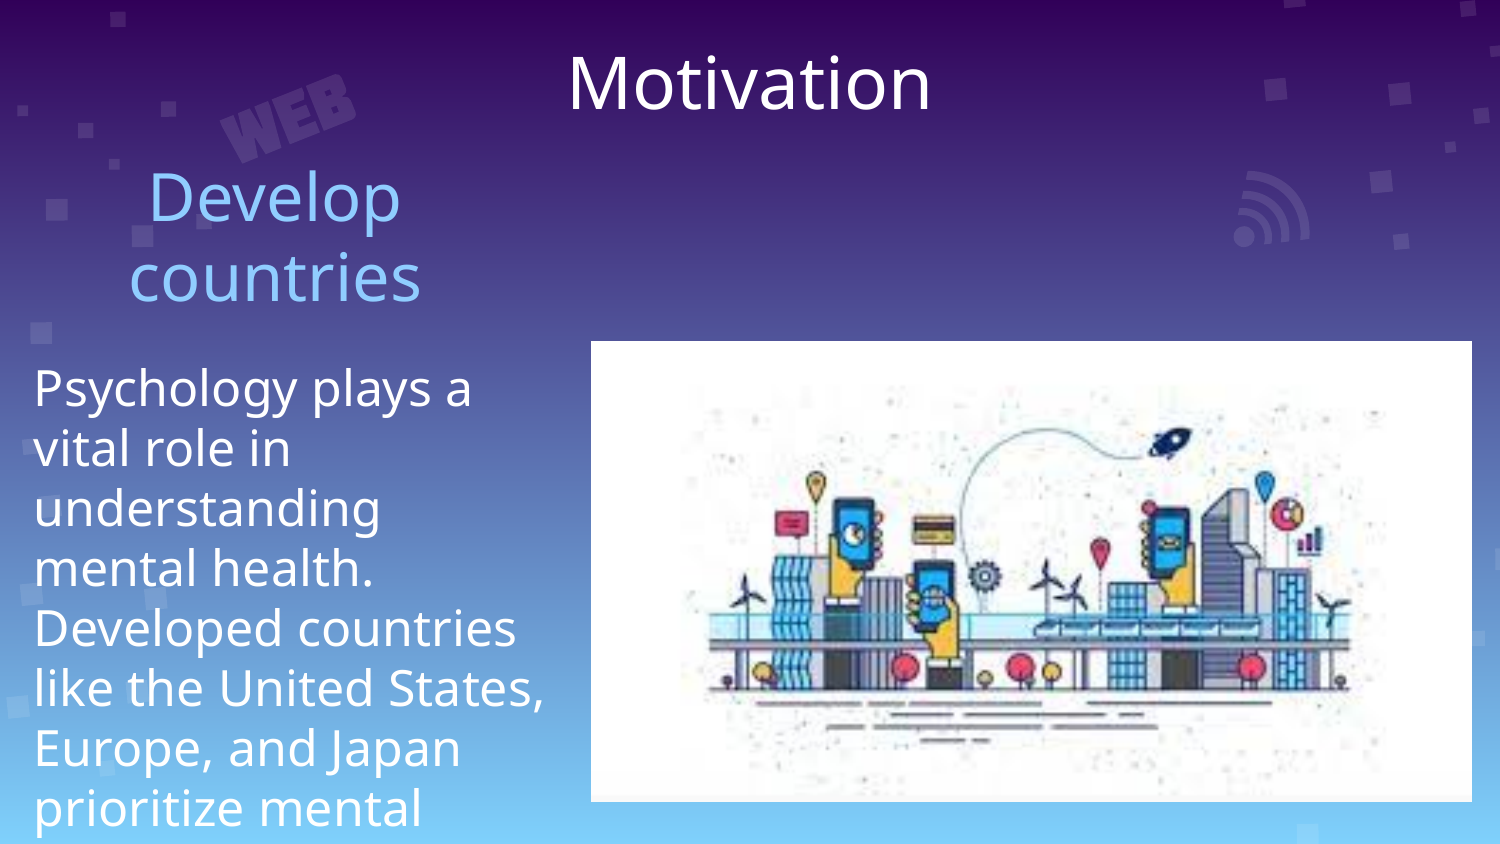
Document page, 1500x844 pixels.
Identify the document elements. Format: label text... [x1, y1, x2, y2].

title Motivation [118, 7, 1382, 154]
subtitle Psychology plays a vital role in understanding mental health. Developed countries like the United States, Europe, and Japan prioritize mental health development to improve their citizens' quality of life. [18, 341, 563, 802]
title Develop countries [48, 153, 504, 316]
picture [591, 340, 1472, 802]
